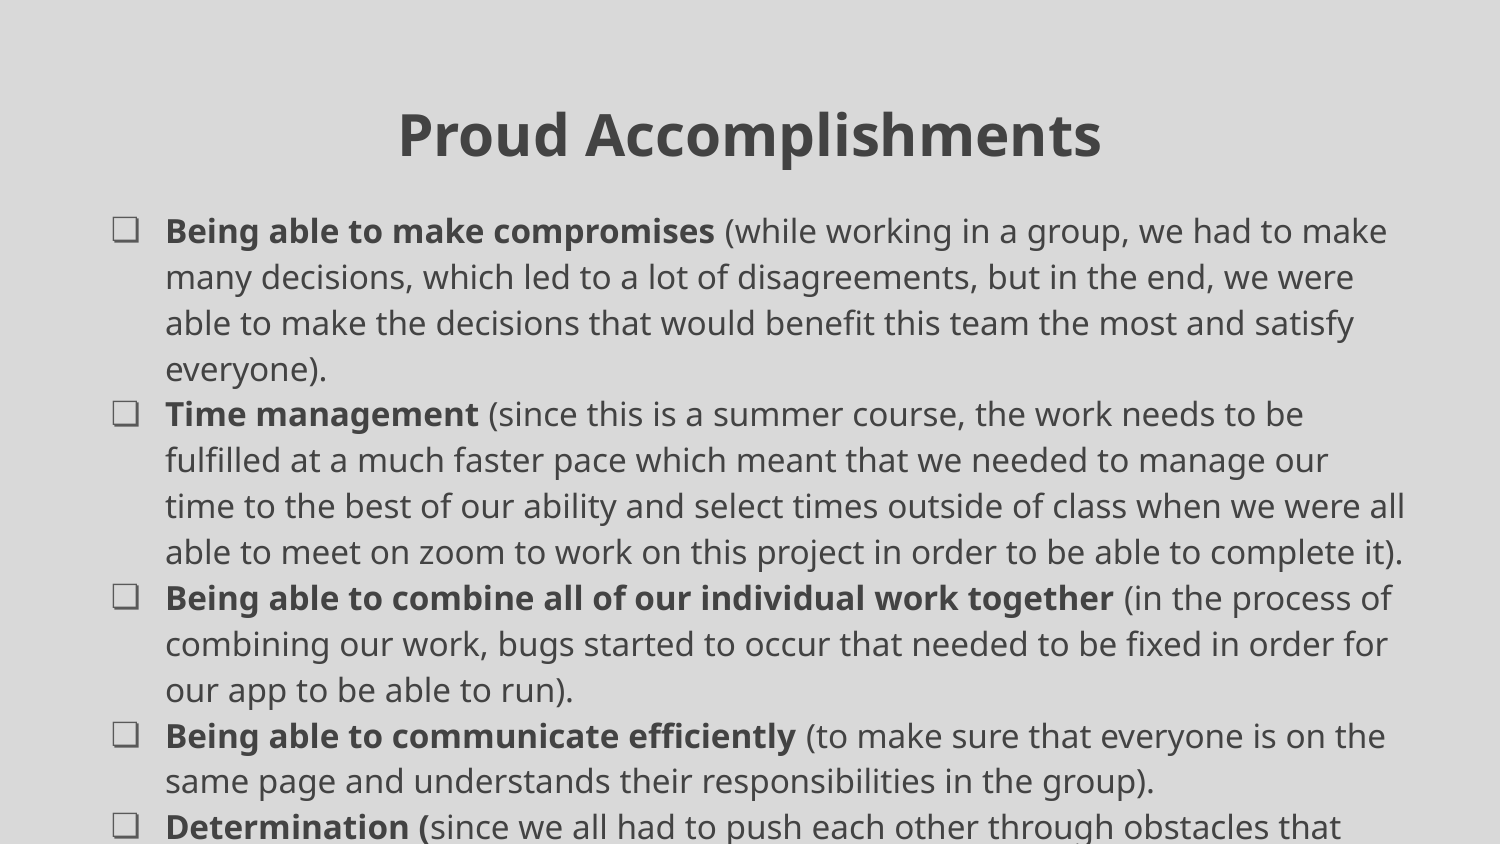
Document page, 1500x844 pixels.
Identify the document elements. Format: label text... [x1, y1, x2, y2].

list Being able to make compromises (while working in a group, we had to make many decisions, which led to a lot of disagreements, but in the end, we were able to make the decisions that would benefit this team the most and satisfy everyone). Time management (since this is a summer course, the work needs to be fulfilled at a much faster pace which meant that we needed to manage our time to the best of our ability and select times outside of class when we were all able to meet on zoom to work on this project in order to be able to complete it). Being able to combine all of our individual work together (in the process of combining our work, bugs started to occur that needed to be fixed in order for our app to be able to run). Being able to communicate efficiently (to make sure that everyone is on the same page and understands their responsibilities in the group). Determination (since we all had to push each other through obstacles that were encountered and not give up no matter how frustrating it became at times). [75, 189, 1425, 844]
title Proud Accomplishments [75, 72, 1425, 167]
